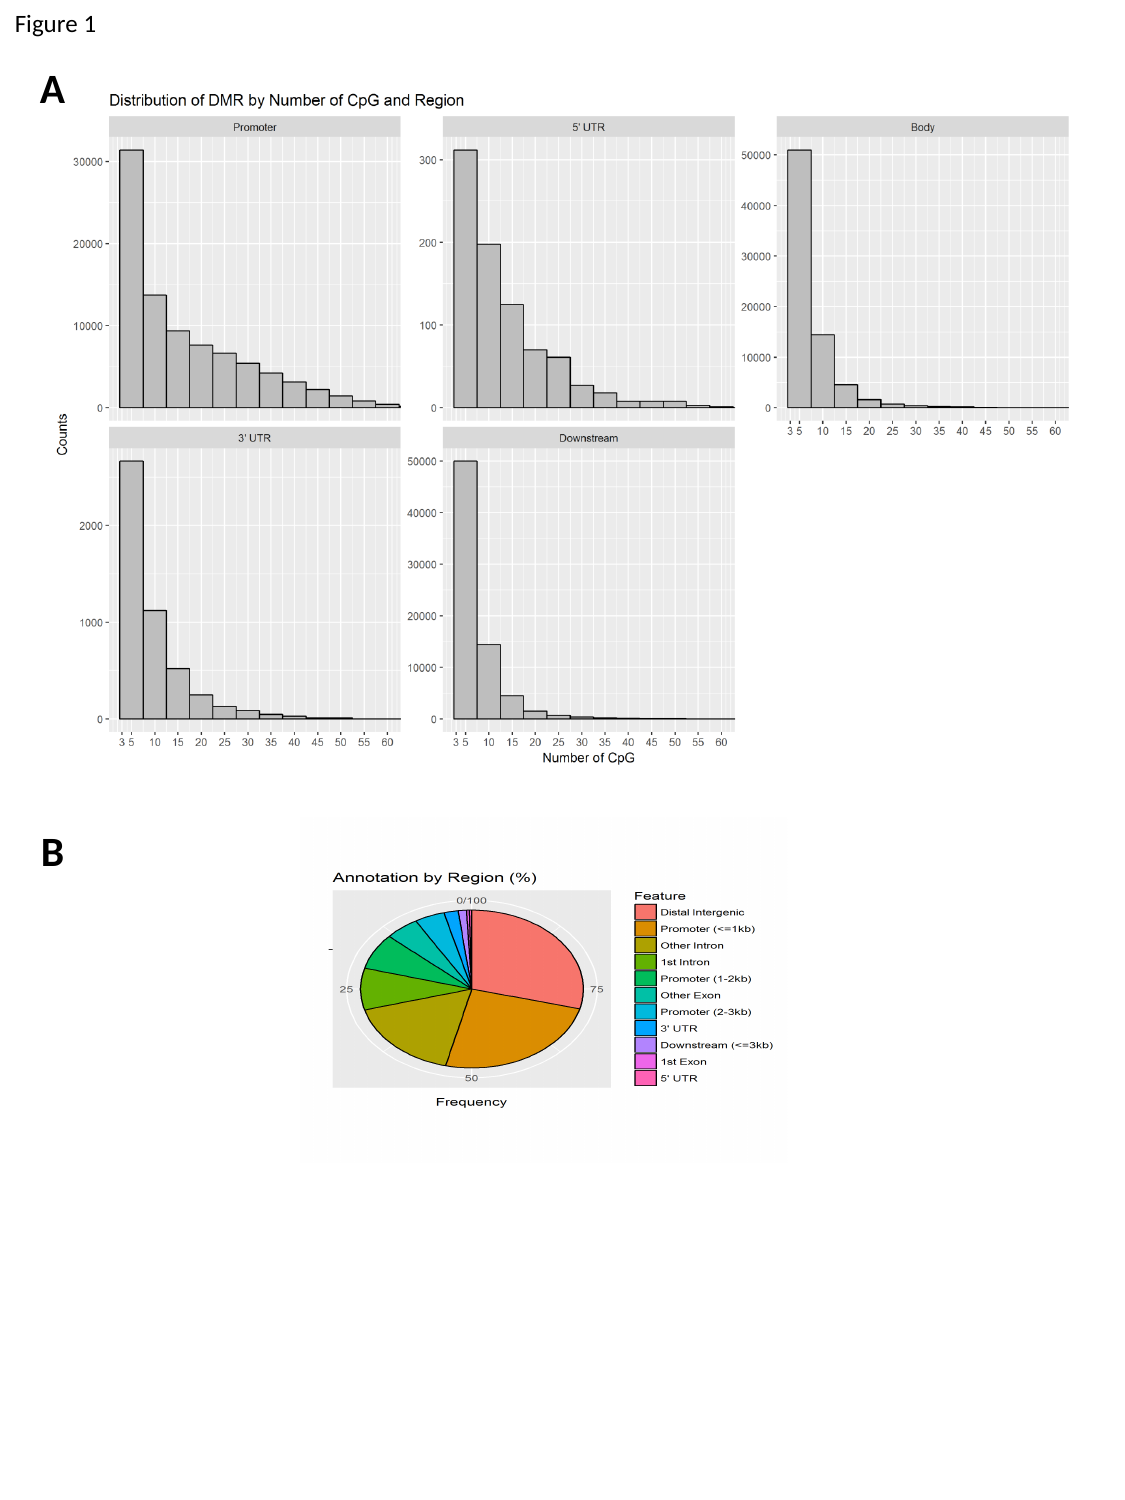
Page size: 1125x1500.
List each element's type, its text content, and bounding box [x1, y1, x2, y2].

text_box B [26, 817, 80, 882]
text_box Figure 1 [0, 0, 143, 45]
picture [299, 816, 788, 1163]
text_box A [25, 54, 81, 120]
picture [49, 87, 1076, 772]
